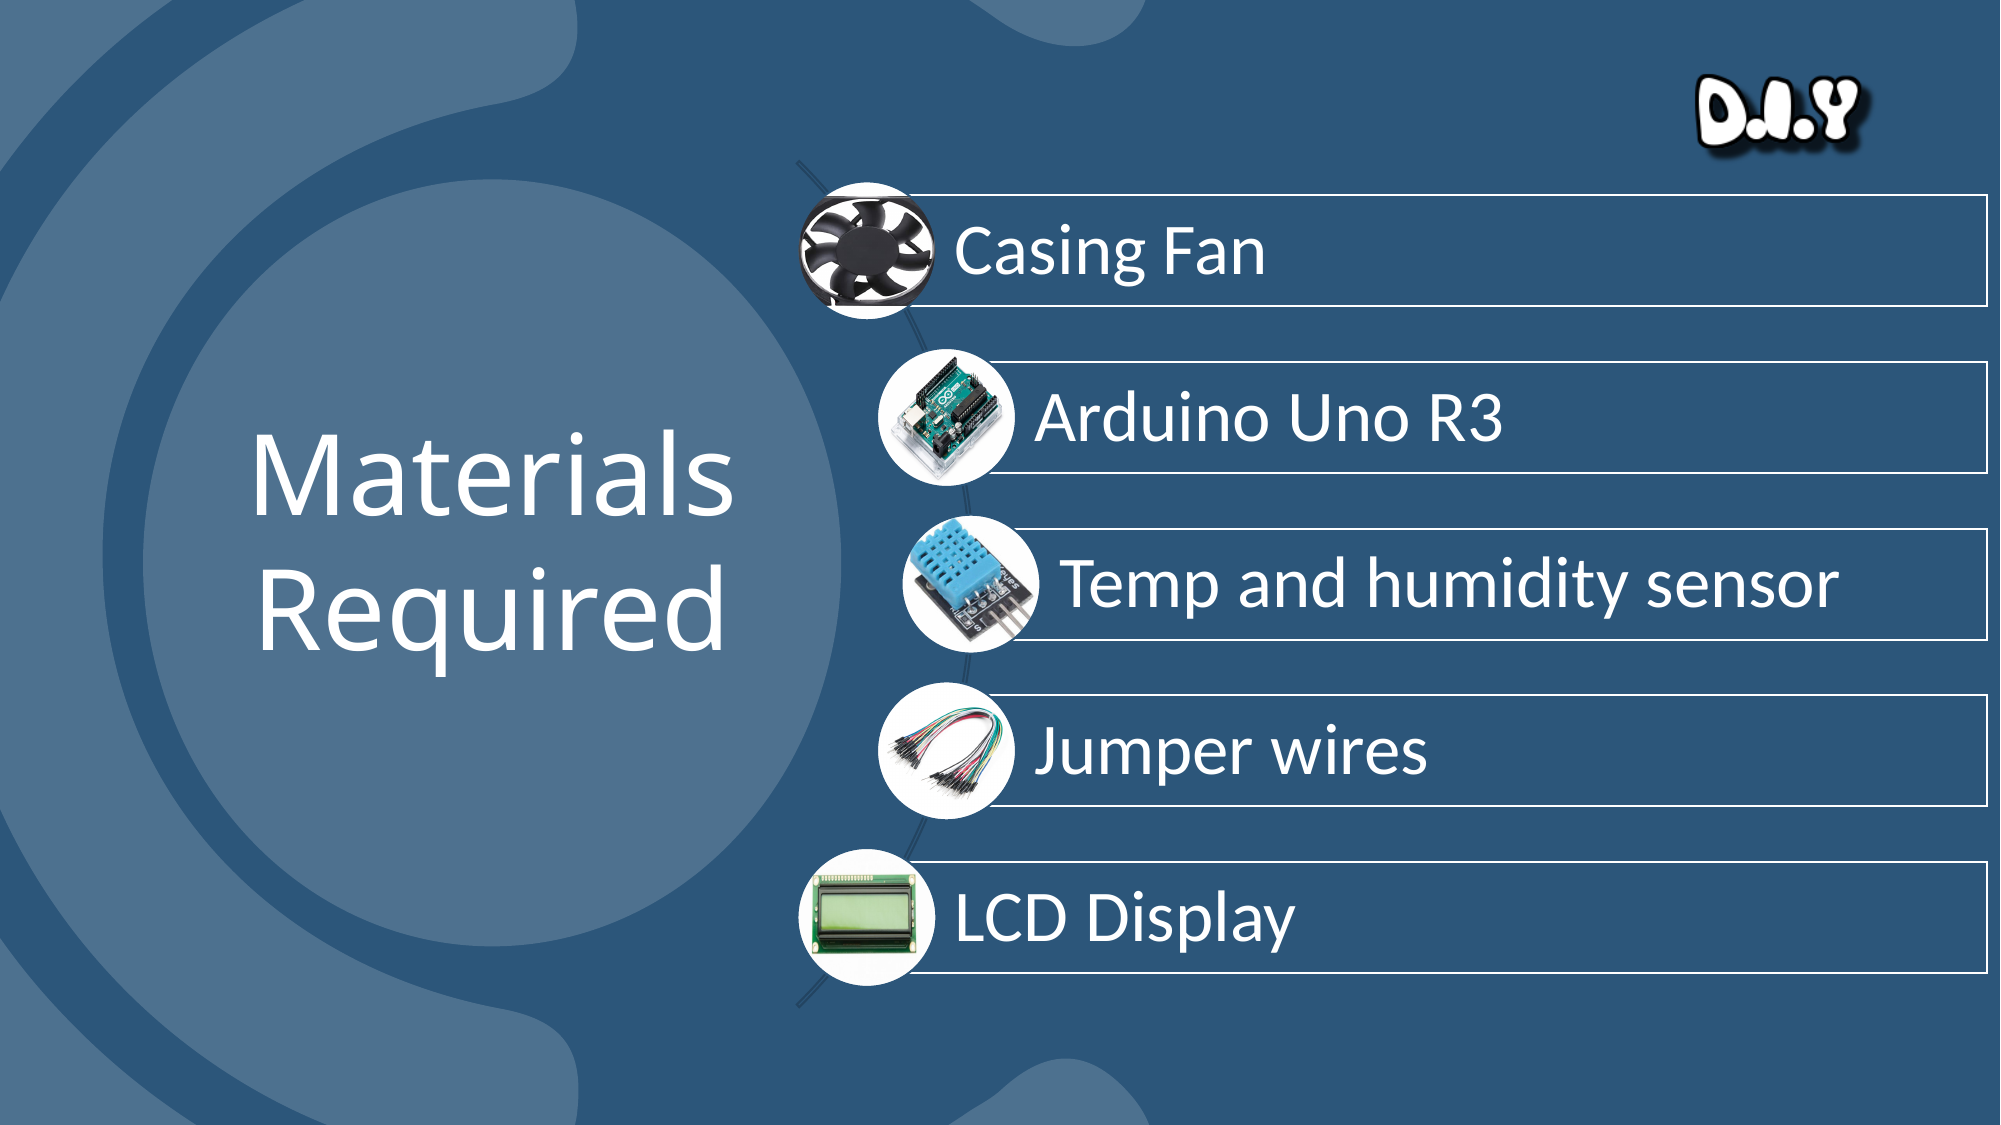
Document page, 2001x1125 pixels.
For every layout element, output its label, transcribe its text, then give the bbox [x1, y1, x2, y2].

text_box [783, 139, 2000, 1029]
text_box [177, 178, 783, 395]
text_box [141, 399, 783, 948]
text_box Materials Required [175, 395, 783, 681]
picture [1685, 64, 1887, 139]
